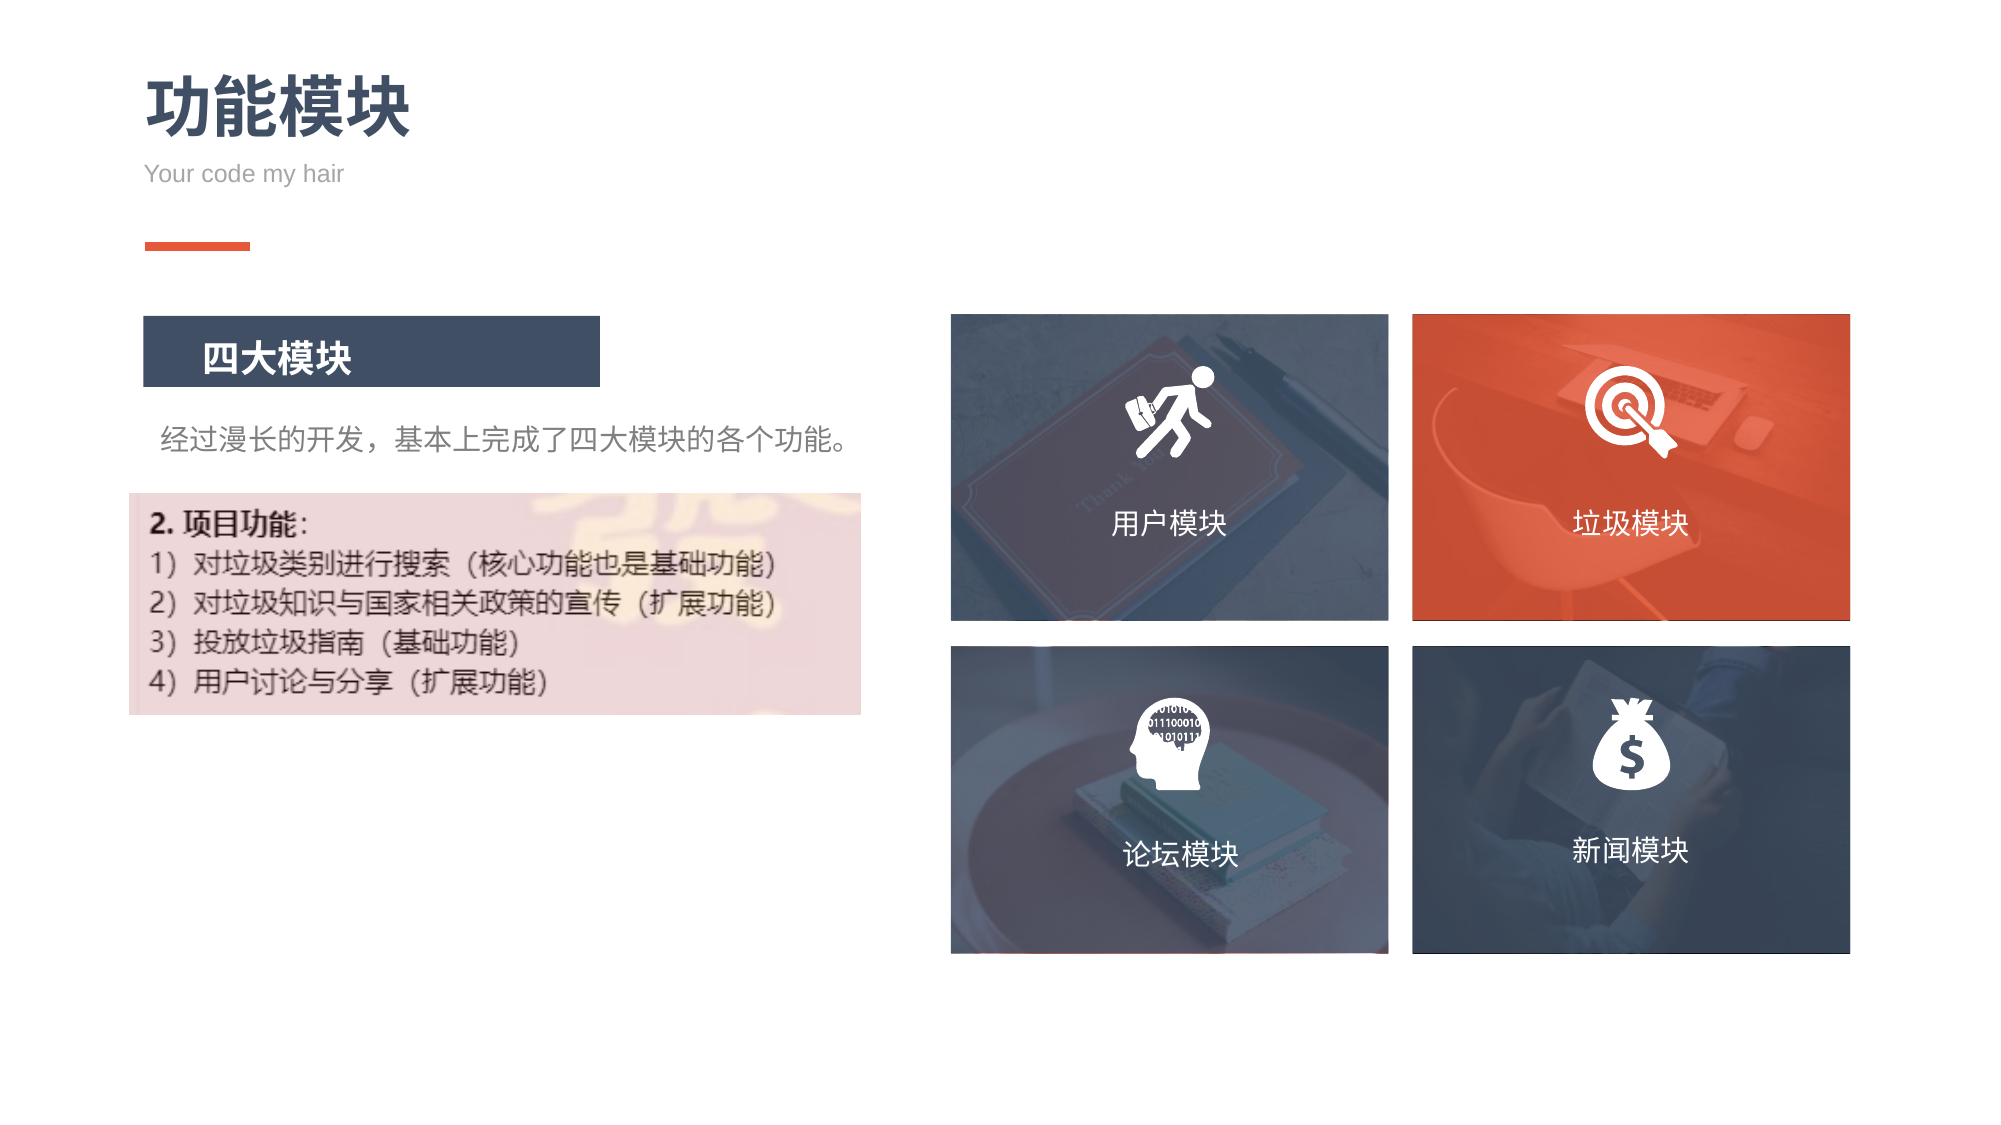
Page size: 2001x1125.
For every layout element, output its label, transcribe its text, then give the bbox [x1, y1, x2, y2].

picture [950, 646, 1389, 954]
picture [950, 314, 1389, 621]
picture [1412, 646, 1851, 954]
picture [1412, 314, 1851, 621]
picture [129, 493, 861, 715]
text_box Your code my hair [129, 150, 923, 196]
text_box 经过漫长的开发，基本上完成了四大模块的各个功能。 [145, 406, 917, 464]
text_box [143, 315, 600, 388]
text_box 功能模块 [130, 57, 428, 150]
